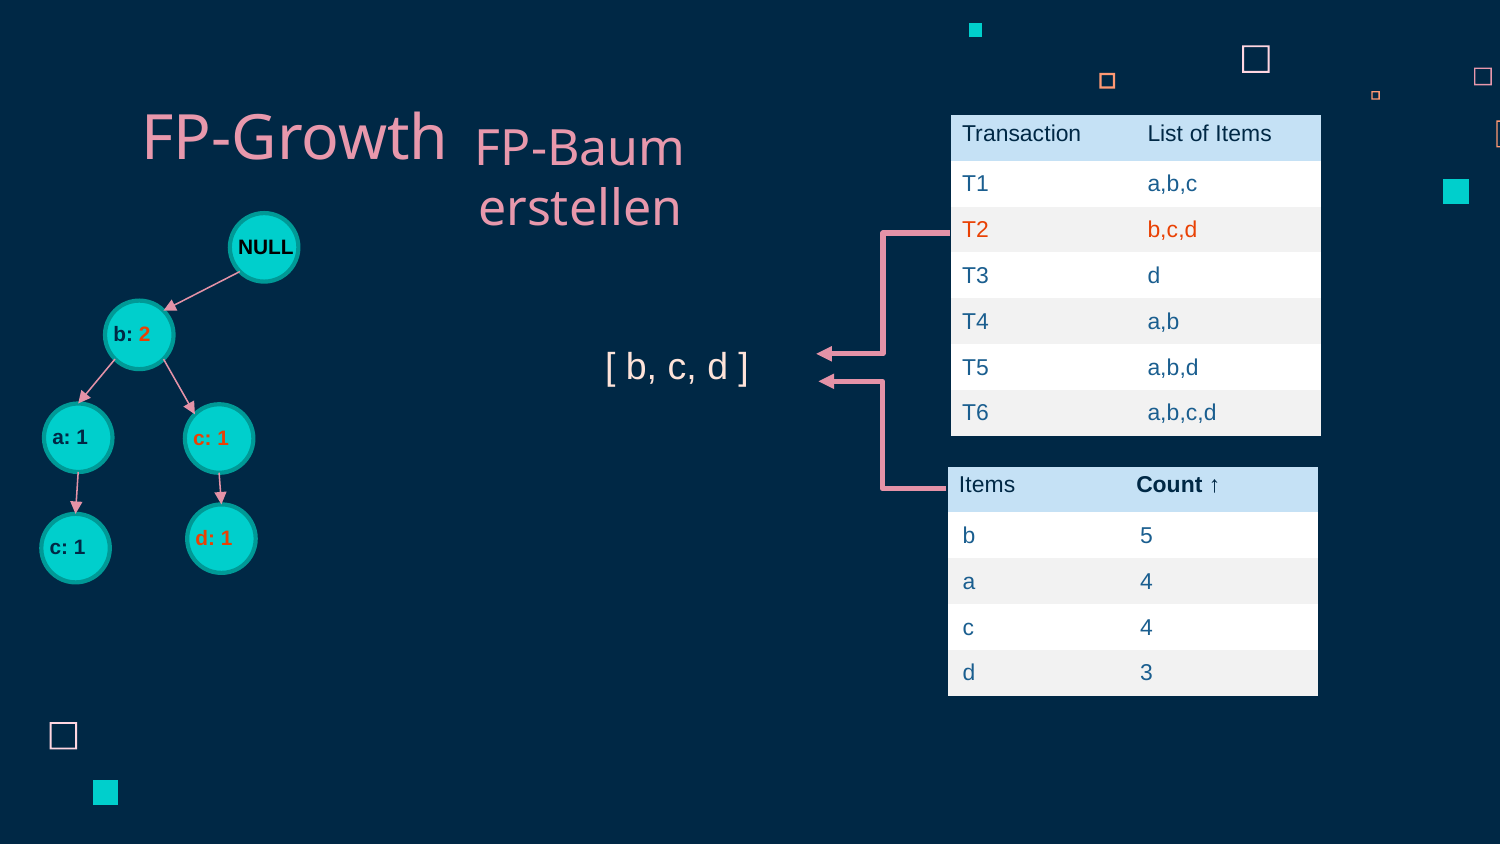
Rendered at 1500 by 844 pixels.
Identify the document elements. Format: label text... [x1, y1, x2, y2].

table_cell c [948, 604, 1125, 650]
table_header Items [948, 467, 1125, 512]
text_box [163, 358, 196, 415]
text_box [218, 472, 222, 505]
table_cell d [1136, 252, 1321, 298]
table_cell T2 [951, 207, 1136, 252]
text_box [223, 212, 313, 282]
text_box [37, 403, 127, 473]
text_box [163, 271, 241, 311]
text_box FP-Baum erstellen [440, 139, 720, 210]
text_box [180, 504, 270, 574]
table_cell T1 [951, 161, 1136, 207]
table_cell 3 [1125, 650, 1318, 696]
table_cell T3 [955, 252, 1136, 298]
table_header List of Items [1136, 115, 1321, 161]
table_cell b,c,d [1136, 207, 1321, 252]
table_cell d [948, 650, 1125, 696]
table_cell a,b,c [1136, 161, 1321, 207]
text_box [98, 300, 188, 370]
table_cell a,b,c,d [1136, 390, 1321, 436]
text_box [77, 358, 116, 404]
text_box [72, 513, 81, 518]
table_header Transaction [951, 115, 1136, 161]
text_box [816, 232, 950, 354]
table_cell a [948, 558, 1125, 604]
table_cell 5 [1125, 512, 1318, 558]
table_cell T5 [951, 344, 1136, 390]
table_header Count ↑ [1125, 467, 1318, 512]
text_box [178, 403, 268, 474]
table_cell a,b [1136, 298, 1321, 344]
table_cell 4 [1125, 558, 1318, 604]
table_cell b [948, 512, 1125, 558]
text_box FP-Growth [126, 92, 903, 188]
table_cell a,b,d [1136, 344, 1321, 390]
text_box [34, 513, 124, 583]
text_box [75, 471, 79, 514]
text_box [818, 380, 947, 489]
text_box [ b, c, d ] [590, 334, 878, 395]
table_cell T4 [955, 298, 1136, 344]
table_cell 4 [1125, 604, 1318, 650]
table_cell T6 [951, 390, 1136, 436]
